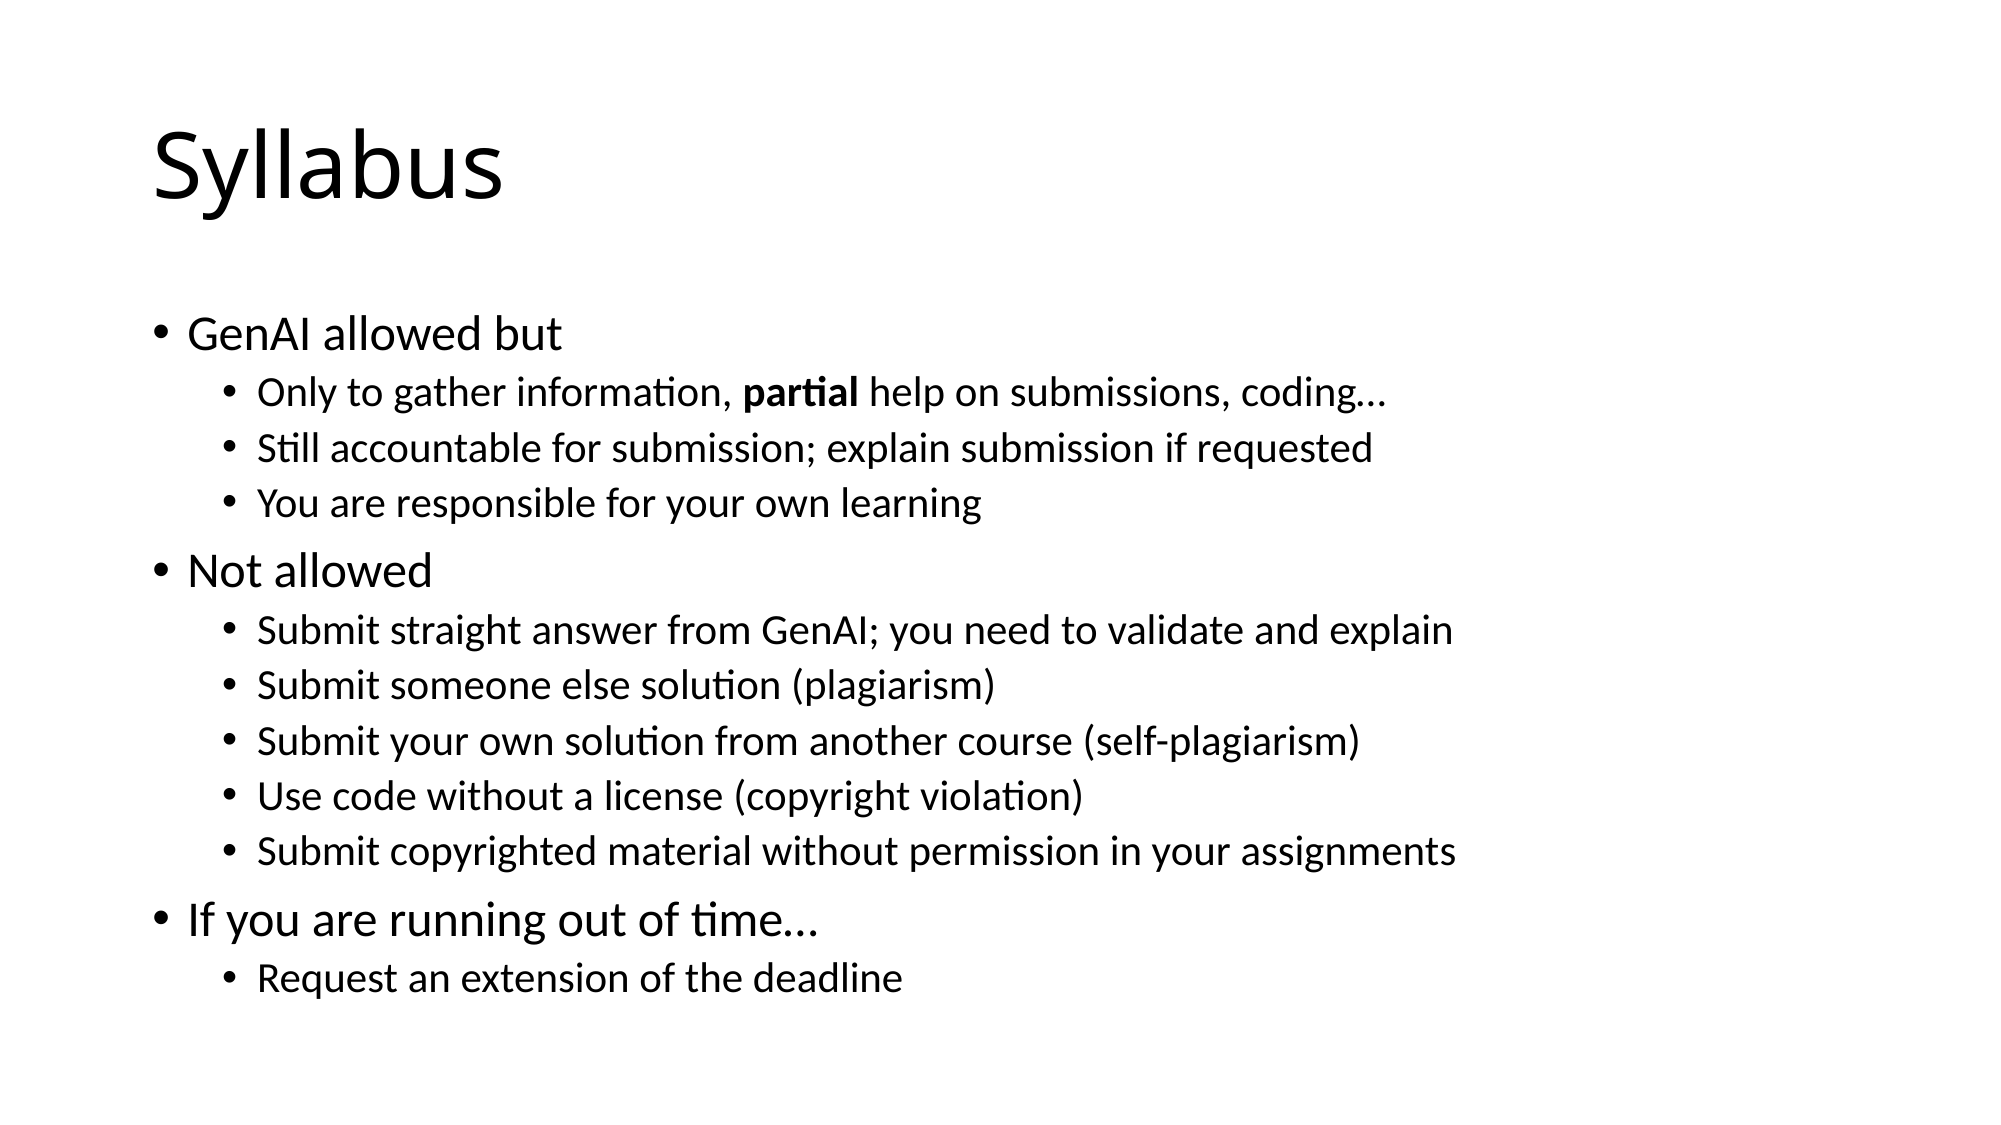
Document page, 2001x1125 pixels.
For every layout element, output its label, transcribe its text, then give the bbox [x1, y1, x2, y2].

list GenAI allowed but Only to gather information, partial help on submissions, coding… Still accountable for submission; explain submission if requested You are responsible for your own learning Not allowed Submit straight answer from GenAI; you need to validate and explain Submit someone else solution (plagiarism) Submit your own solution from another course (self-plagiarism) Use code without a license (copyright violation) Submit copyrighted material without permission in your assignments If you are running out of time… Request an extension of the deadline [137, 299, 1863, 1014]
title Syllabus [137, 59, 1863, 278]
